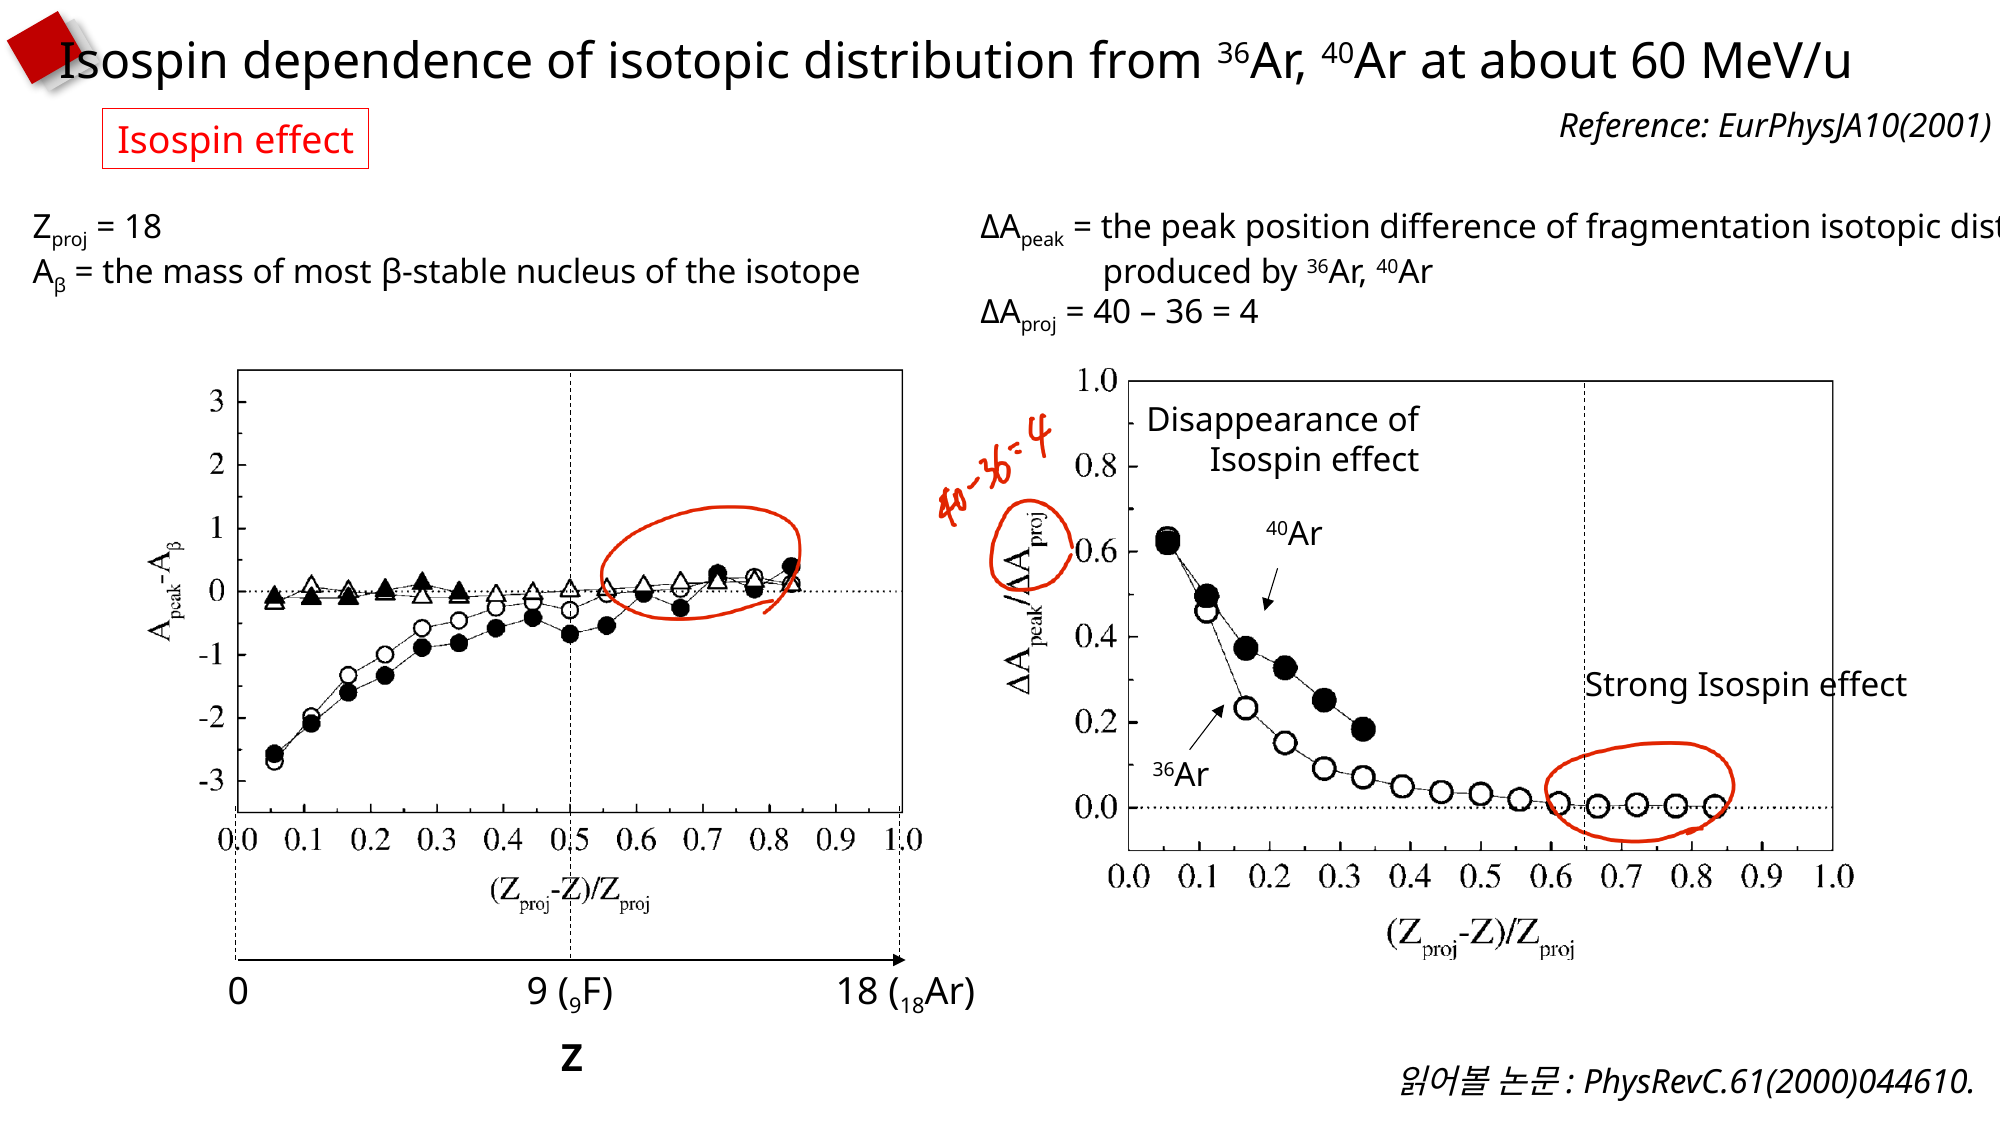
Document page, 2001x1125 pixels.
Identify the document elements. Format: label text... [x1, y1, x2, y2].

text_box Strong Isospin effect [1874, 656, 1923, 711]
text_box Isospin effect [102, 108, 369, 169]
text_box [137, 352, 1874, 1088]
text_box Isospin dependence of isotopic distribution from 36Ar, 40Ar at about 60 MeV/u [44, 21, 1868, 97]
text_box ΔApeak = the peak position difference of fragmentation isotopic dist. produced by 36Ar, 40Ar ΔAproj = 40 – 36 = 4 [965, 197, 2000, 344]
text_box Zproj = 18 Aβ = the mass of most β-stable nucleus of the isotope [17, 197, 877, 304]
text_box 읽어볼 논문: PhysRevC.61(2000)044610. [1381, 1053, 1992, 1108]
text_box Reference: EurPhysJA10(2001) [1544, 97, 2000, 152]
